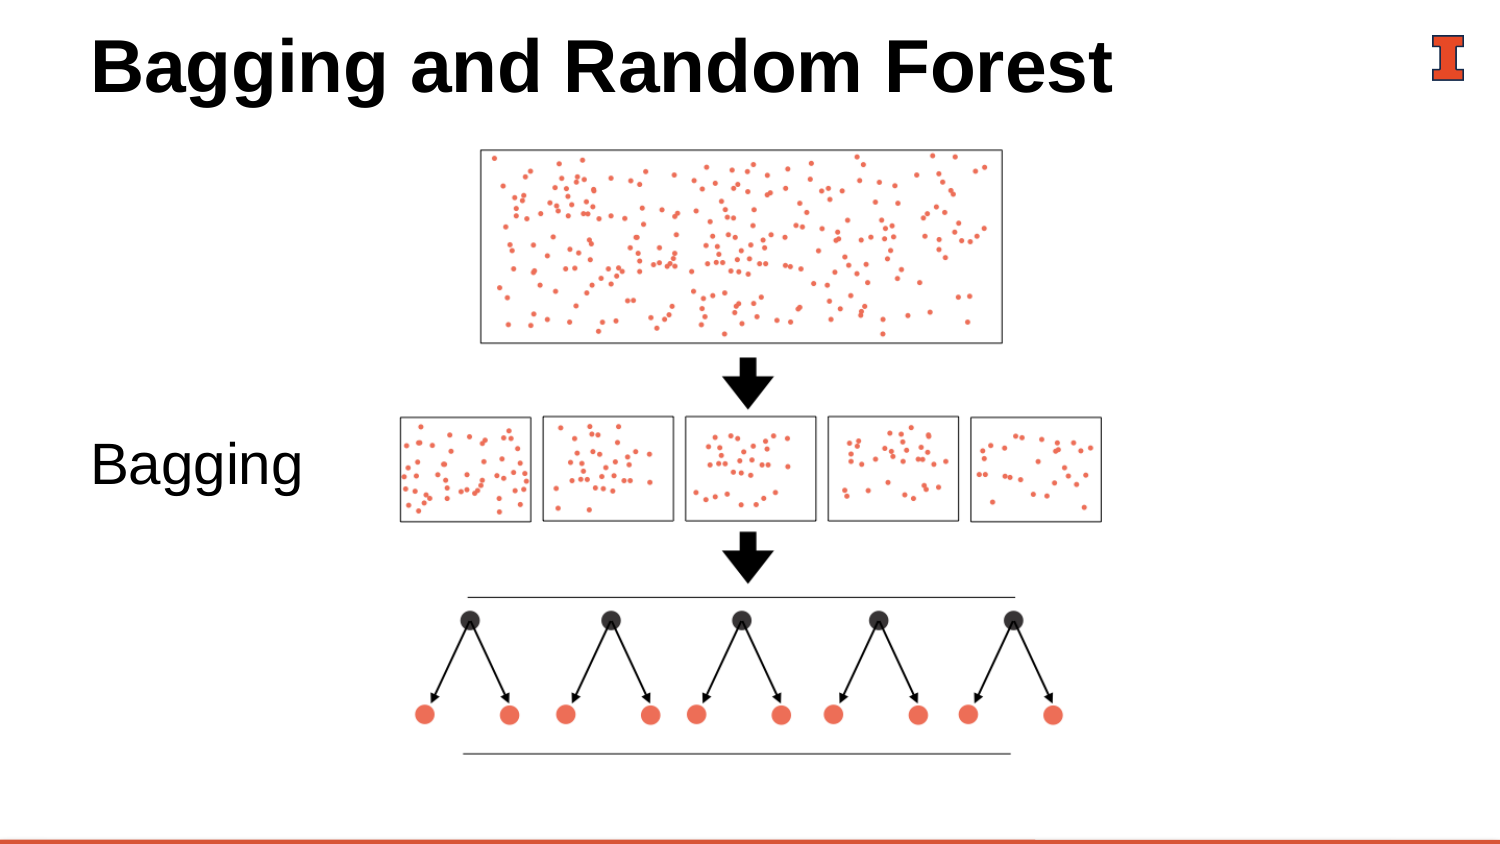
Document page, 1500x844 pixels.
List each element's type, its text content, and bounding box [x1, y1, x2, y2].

picture [322, 138, 1157, 765]
picture [1432, 35, 1464, 81]
title Bagging and Random Forest [75, 10, 1404, 128]
list Bagging [75, 128, 1404, 796]
